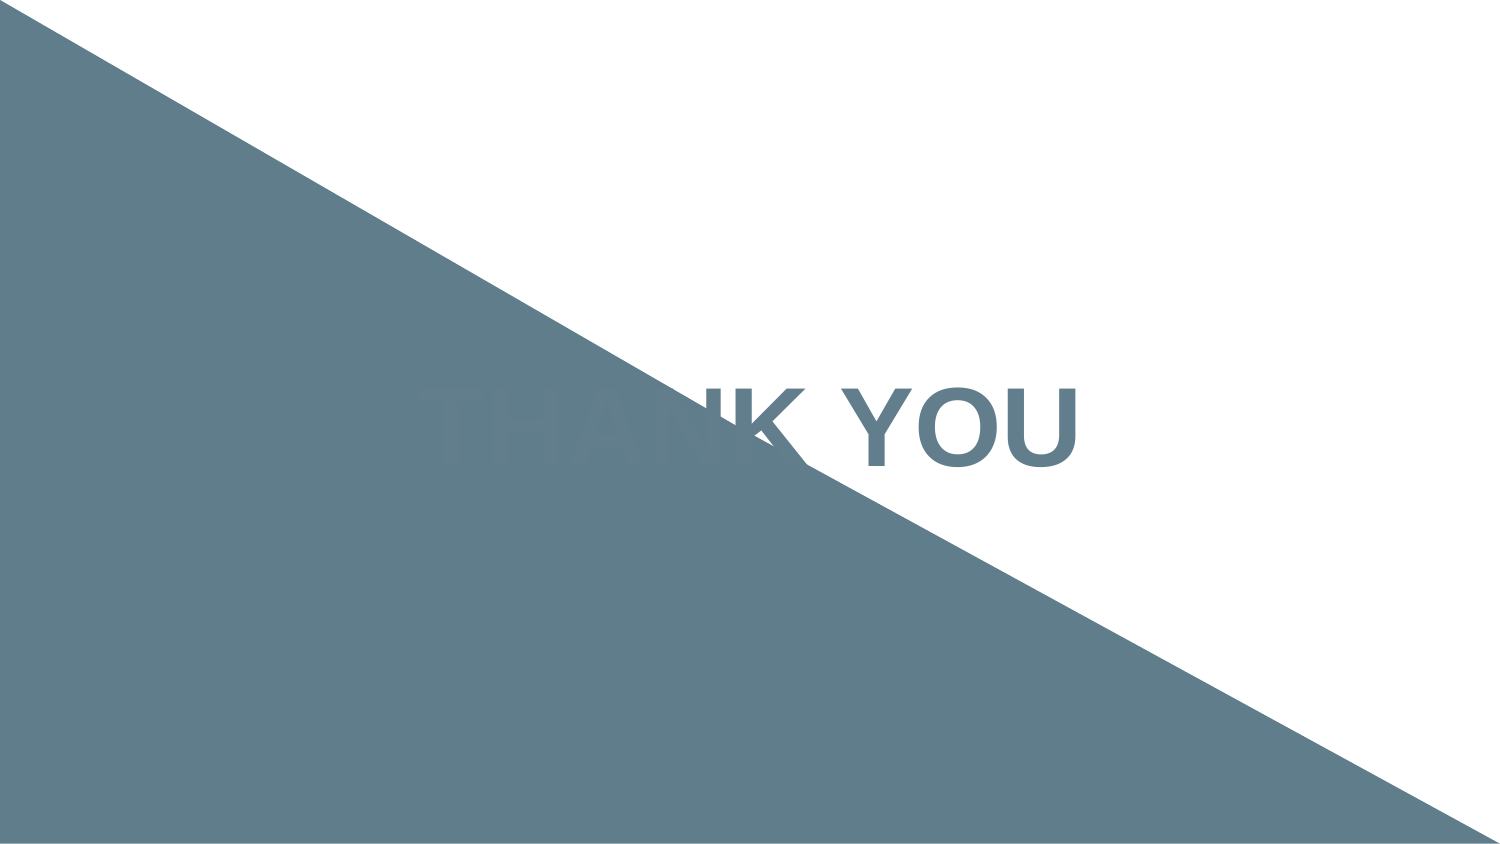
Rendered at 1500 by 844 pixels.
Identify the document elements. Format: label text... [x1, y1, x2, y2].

text_box Thank you [401, 346, 1099, 497]
text_box [0, 0, 1500, 844]
